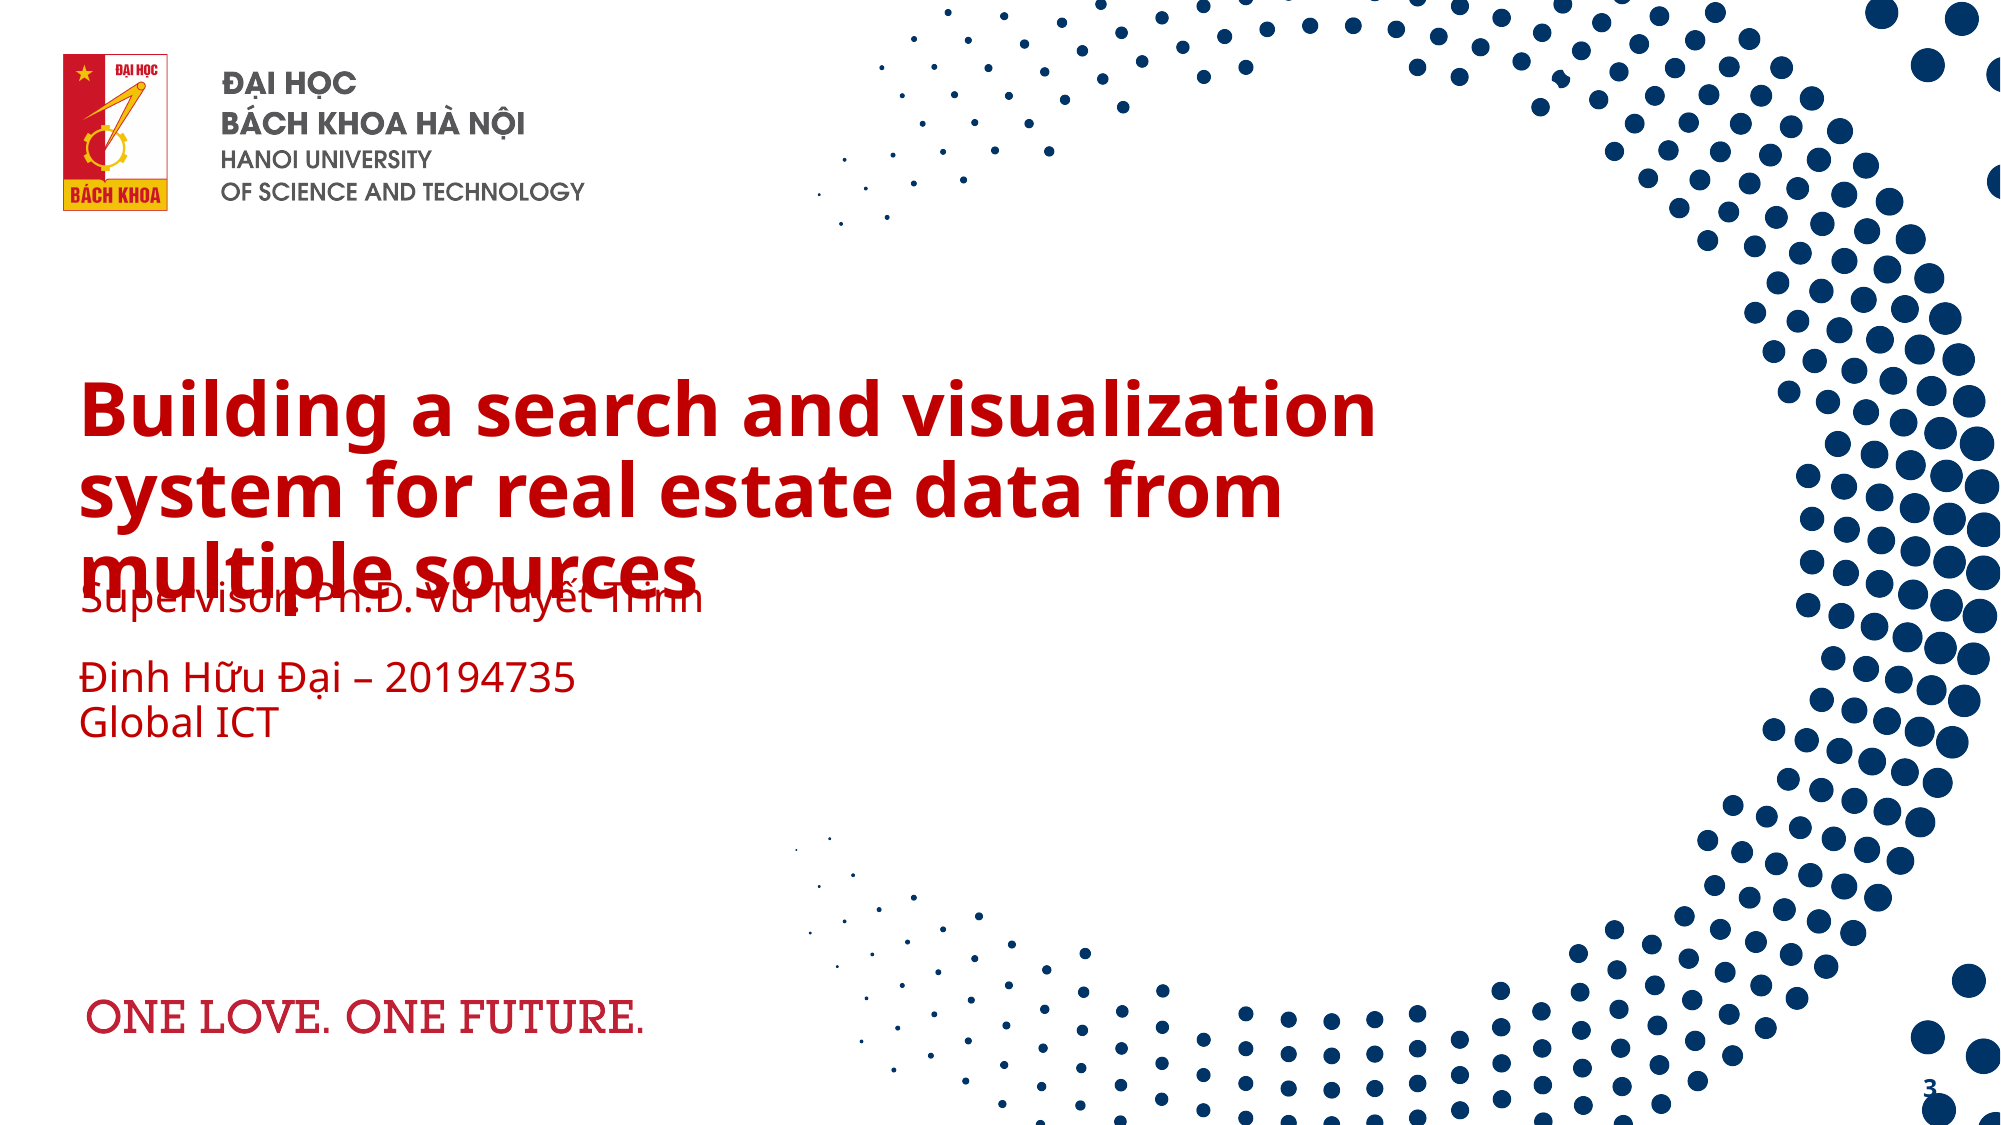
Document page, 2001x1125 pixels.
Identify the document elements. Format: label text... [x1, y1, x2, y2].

text_box Đinh Hữu Đại – 20194735 Global ICT [63, 648, 1268, 757]
text_box Supervisor: Ph.D. Vũ Tuyết Trinh [65, 568, 1270, 639]
picture [0, 0, 2001, 1125]
text_box Building a search and visualization system for real estate data from multiple sources [63, 364, 1499, 563]
slide_number 3 [1502, 1065, 1953, 1125]
